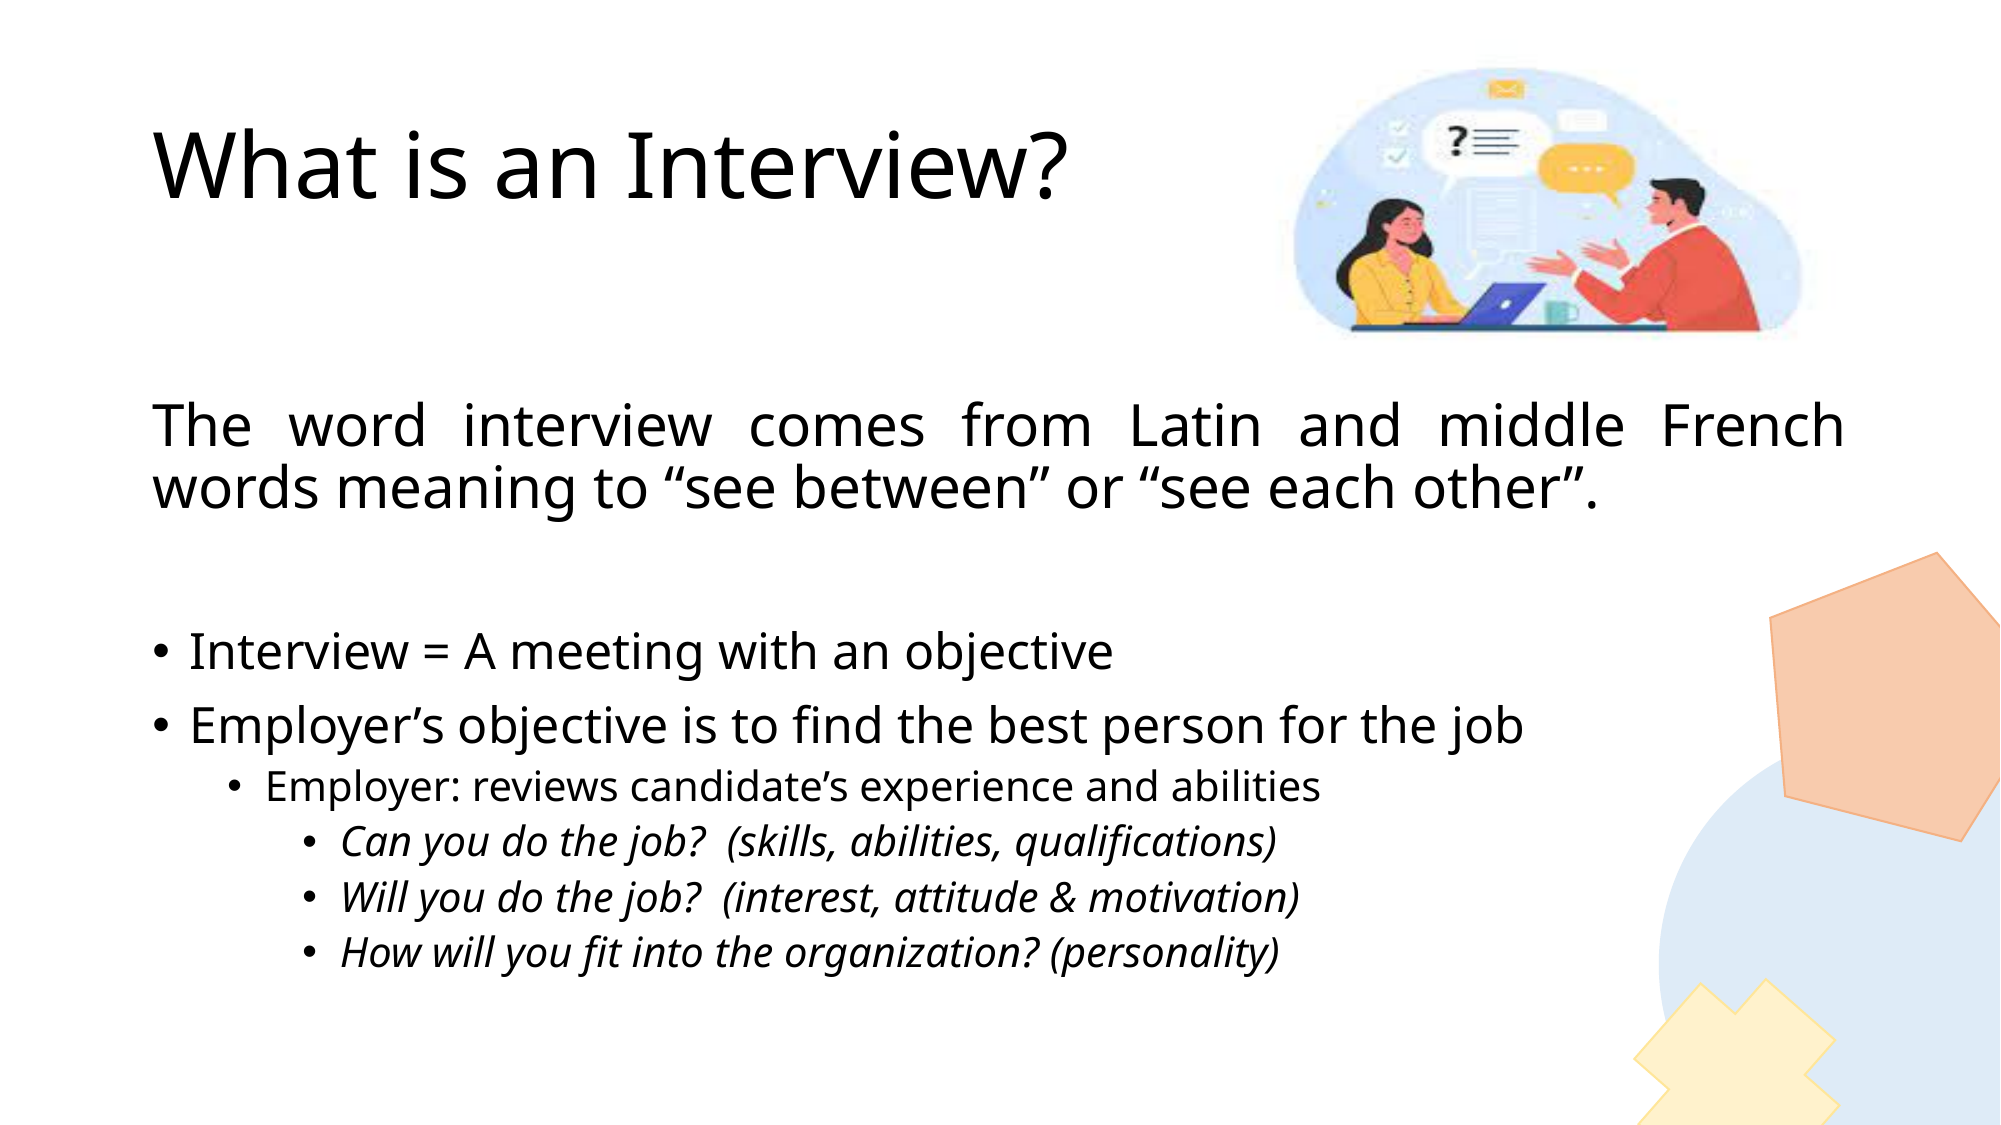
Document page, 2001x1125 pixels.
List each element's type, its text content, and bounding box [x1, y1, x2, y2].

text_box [1644, 548, 2000, 1125]
list The word interview comes from Latin and middle French words meaning to “see between” or “see each other”. Interview = A meeting with an objective Employer’s objective is to find the best person for the job Employer: reviews candidate’s experience and abilities Can you do the job? (skills, abilities, qualifications) Will you do the job? (interest, attitude & motivation) How will you fit into the organization? (personality) [137, 388, 1863, 1014]
picture [1237, 10, 1863, 389]
title What is an Interview? [137, 59, 1237, 278]
